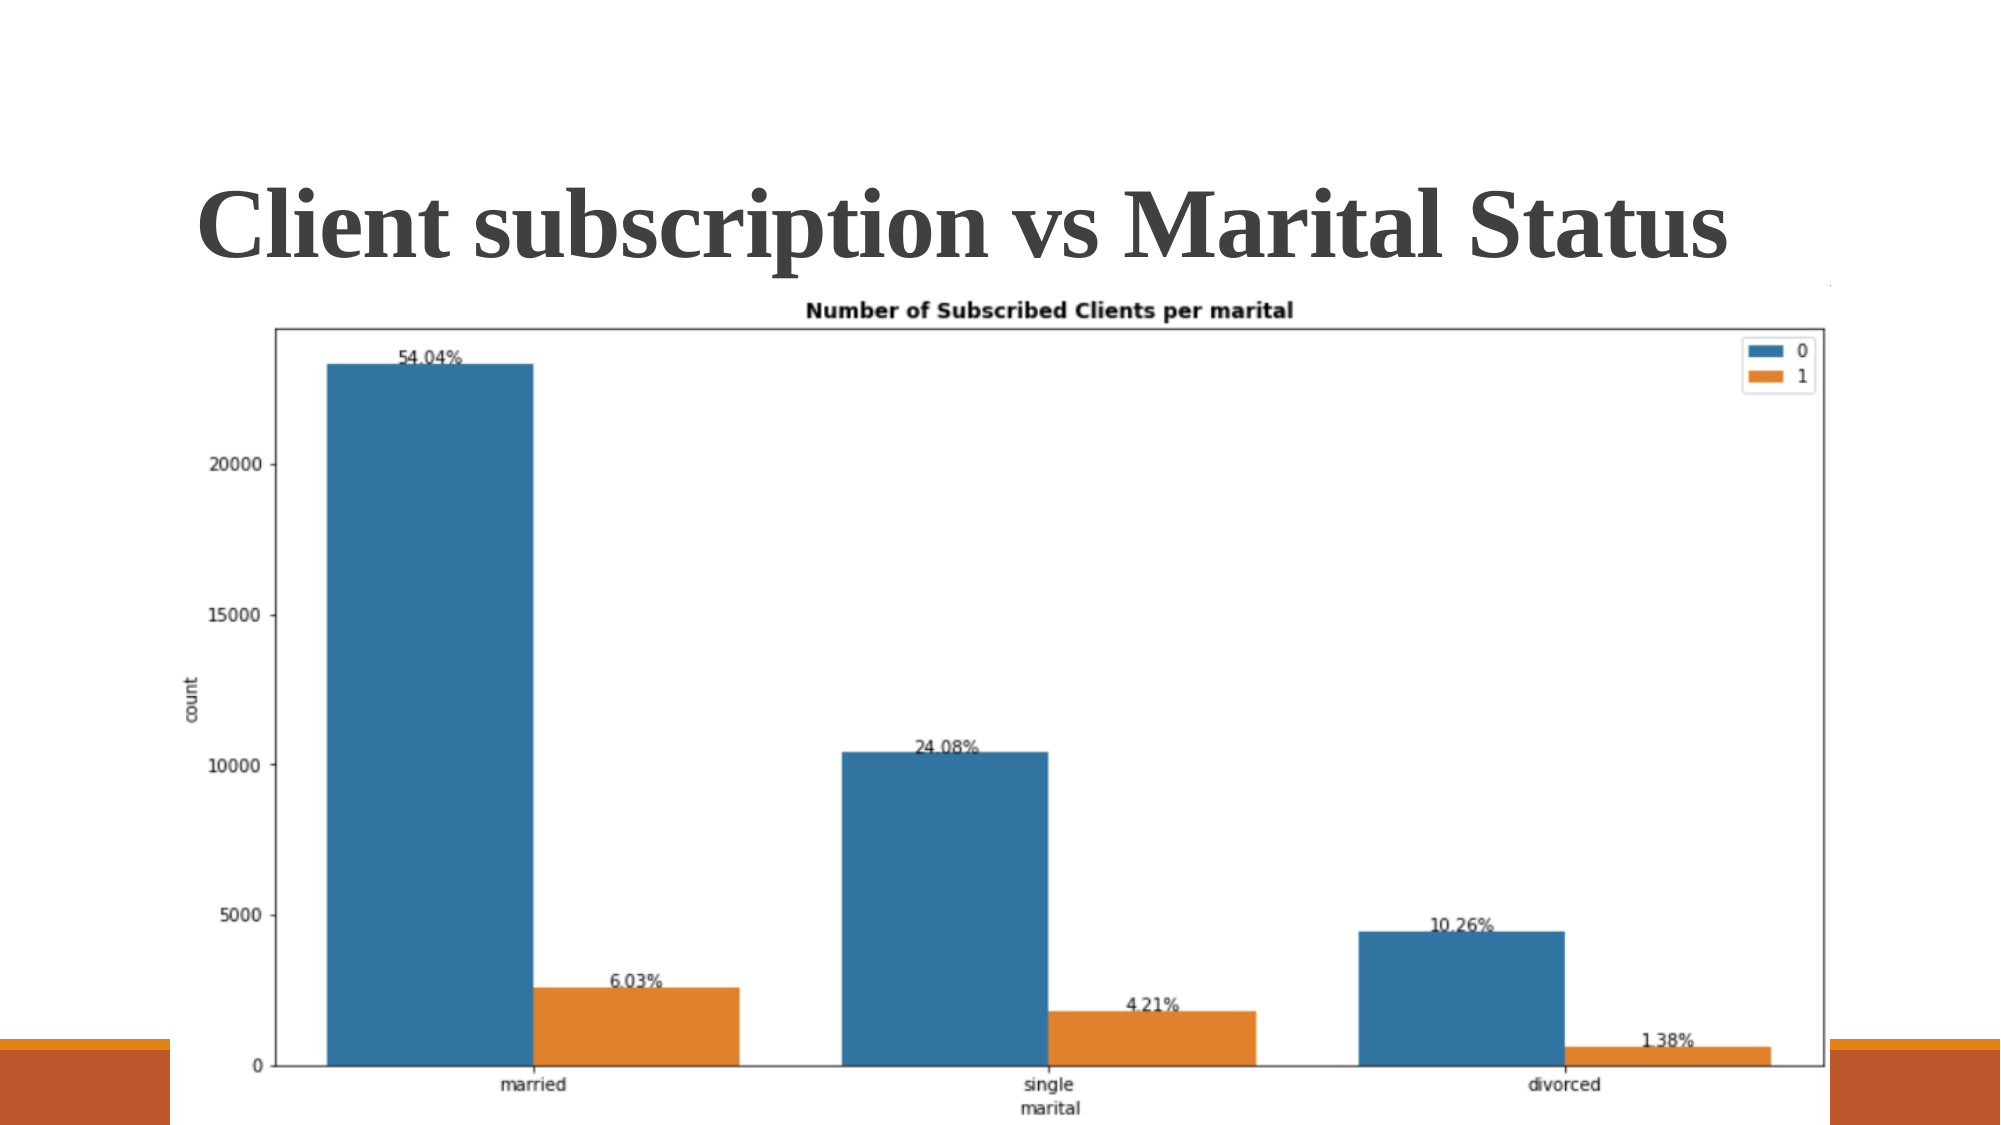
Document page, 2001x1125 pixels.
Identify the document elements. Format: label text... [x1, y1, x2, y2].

picture [169, 284, 1831, 1125]
title Client subscription vs Marital Status [180, 47, 1830, 282]
